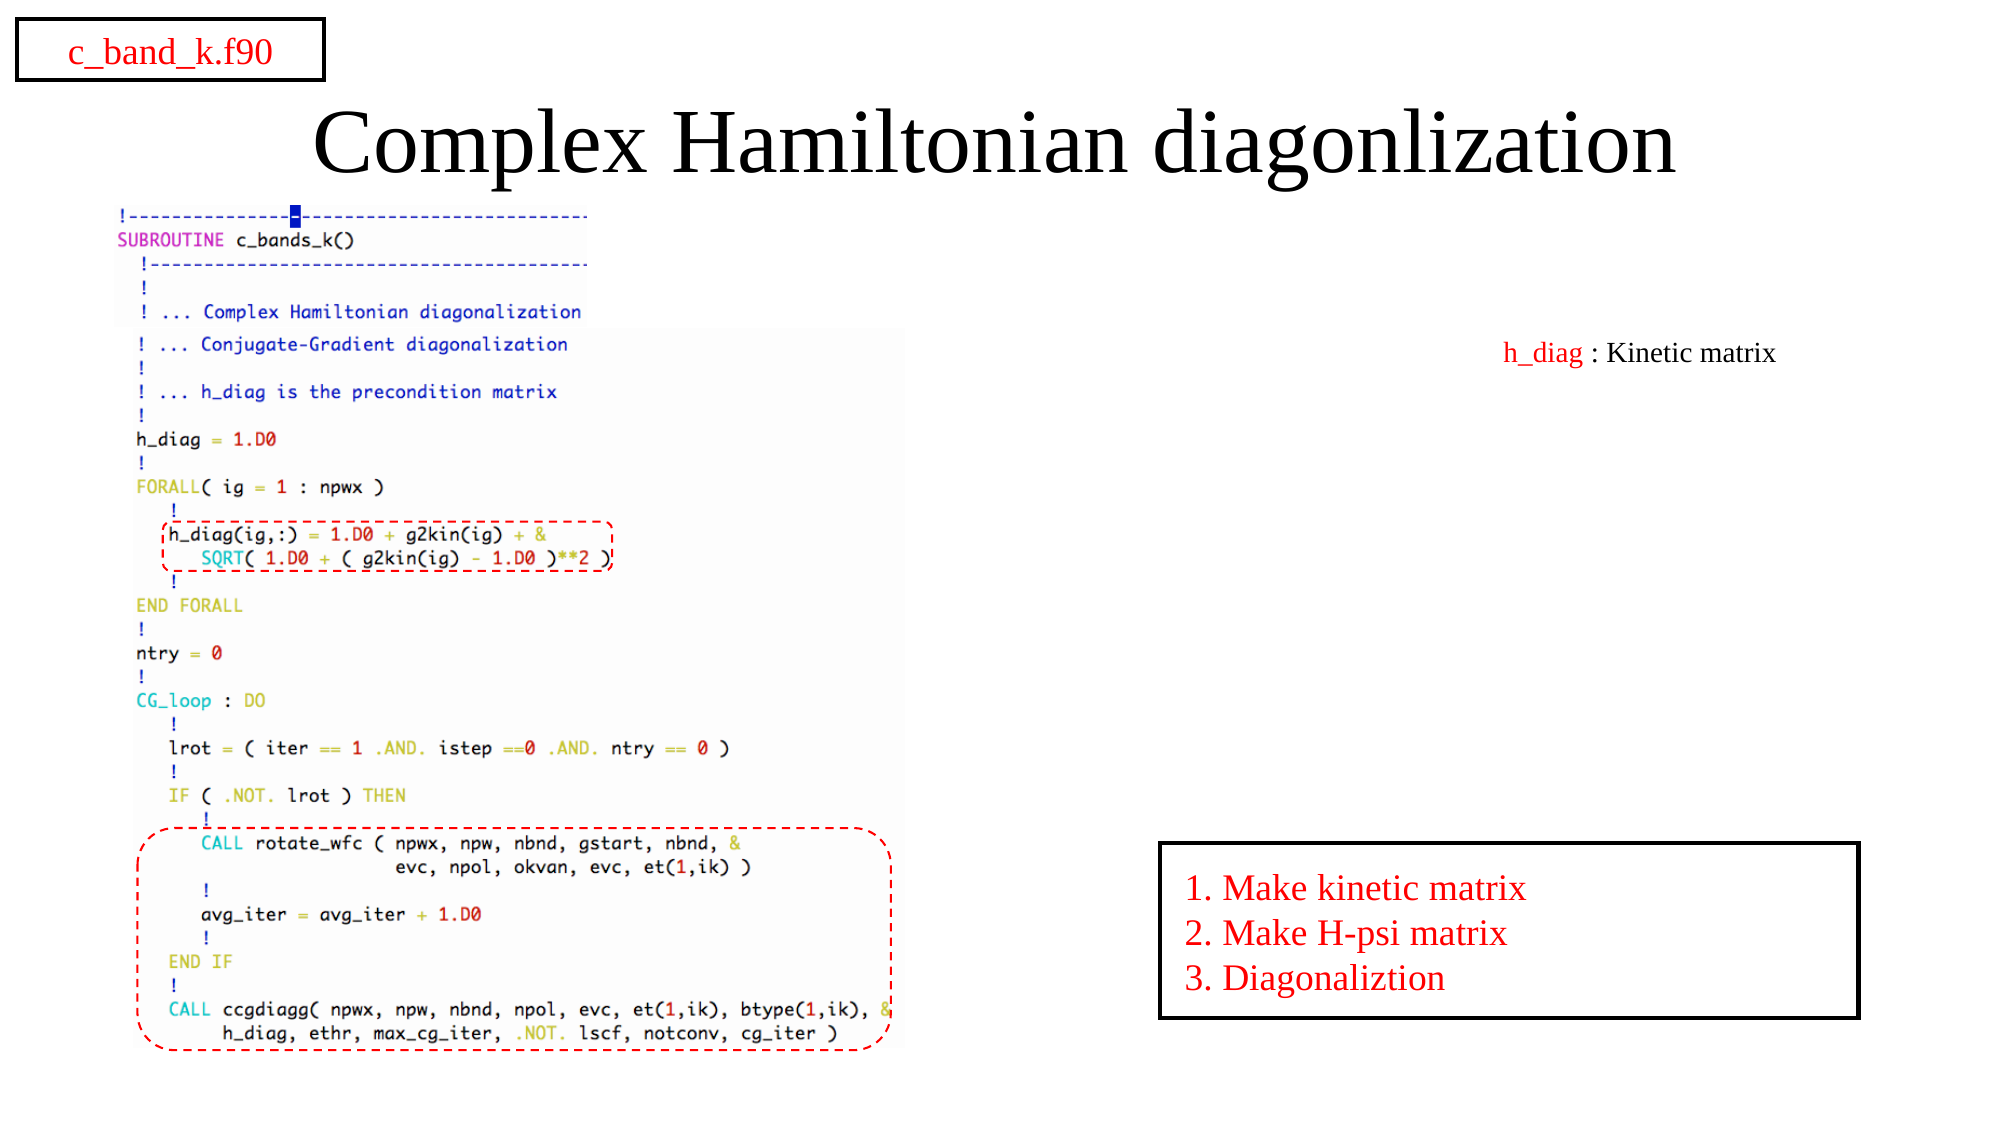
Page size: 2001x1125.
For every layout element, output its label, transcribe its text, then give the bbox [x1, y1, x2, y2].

text_box 1. Make kinetic matrix 2. Make H-psi matrix 3. Diagonaliztion [1159, 842, 1859, 1019]
text_box c_band_k.f90 [16, 18, 325, 81]
picture [114, 205, 587, 327]
text_box h_diag : Kinetic matrix [1488, 325, 1792, 376]
title Complex Hamiltonian diagonlization [133, 33, 1859, 252]
text_box [159, 1048, 870, 1052]
picture [133, 328, 905, 1048]
